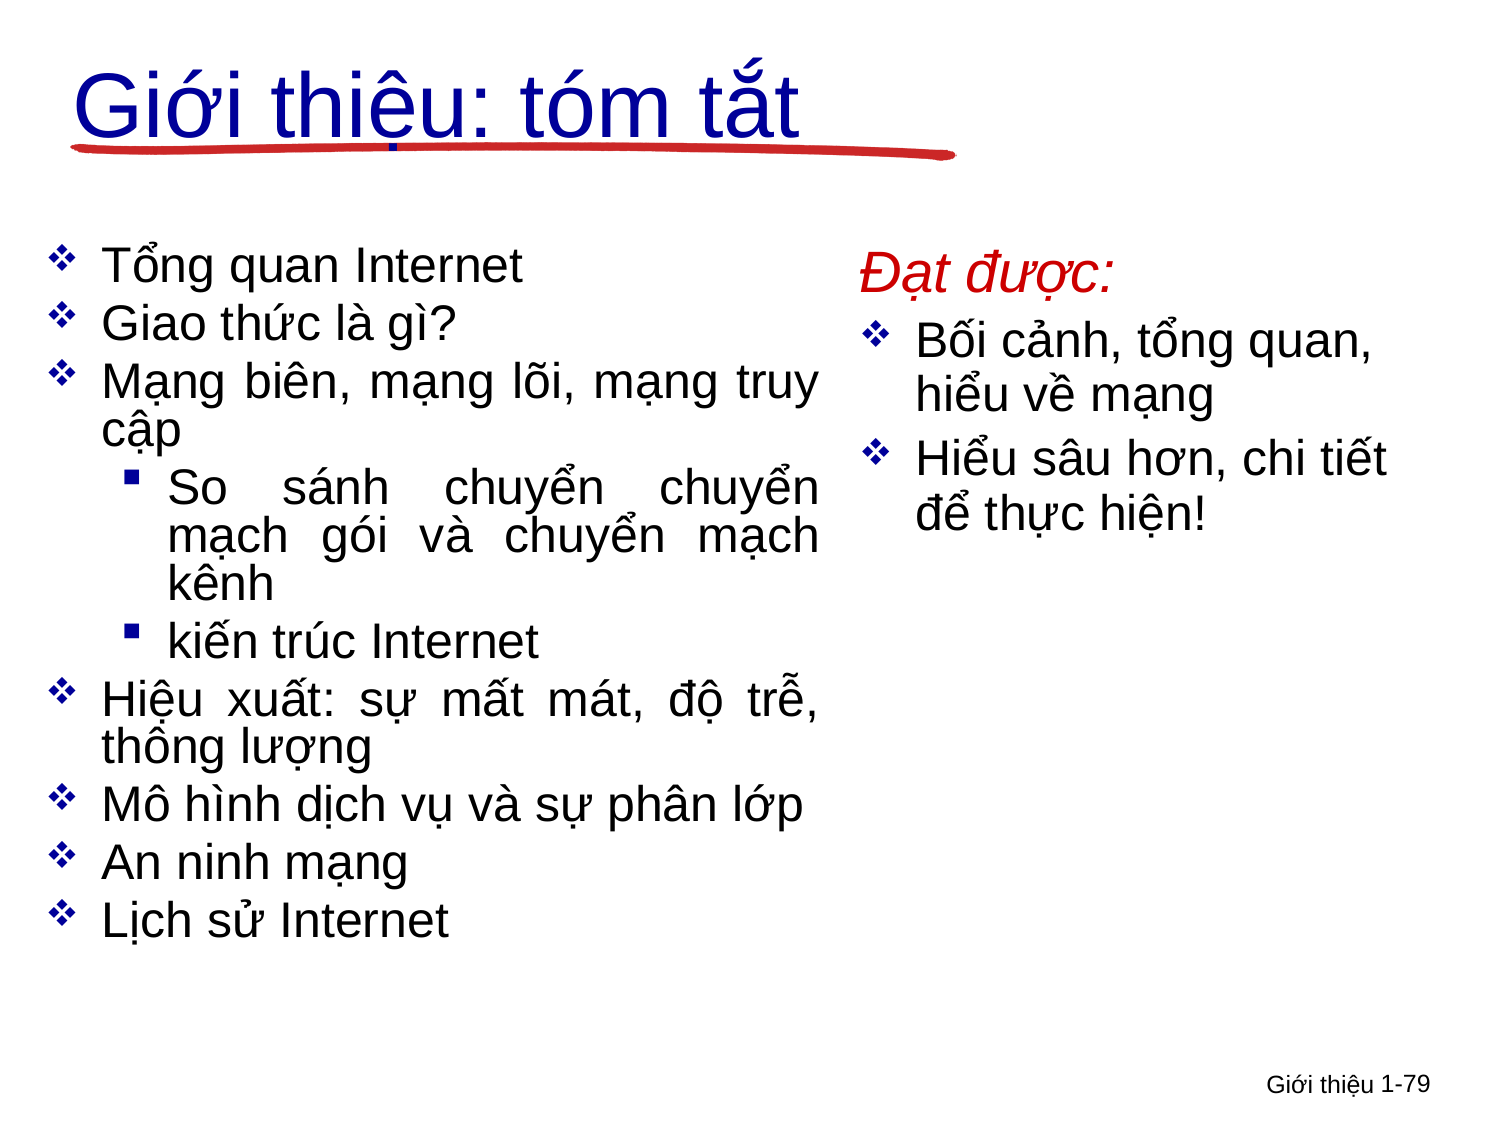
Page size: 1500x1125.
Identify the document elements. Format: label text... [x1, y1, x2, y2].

slide_number 1-79 [1365, 1059, 1477, 1106]
title Giới thiệu: tóm tắt [57, 26, 1333, 175]
footer Giới thiệu [914, 1060, 1391, 1109]
list Tổng quan Internet Giao thức là gì? Mạng biên, mạng lõi, mạng truy cập So sánh chuyển chuyển mạch gói và chuyển mạch kênh kiến trúc Internet Hiệu xuất: sự mất mát, độ trễ, thông lượng Mô hình dịch vụ và sự phân lớp An ninh mạng Lịch sử Internet [30, 236, 836, 1088]
picture [66, 136, 967, 166]
list Đạt được: Bối cảnh, tổng quan, hiểu về mạng Hiểu sâu hơn, chi tiết để thực hiện! [844, 234, 1456, 997]
